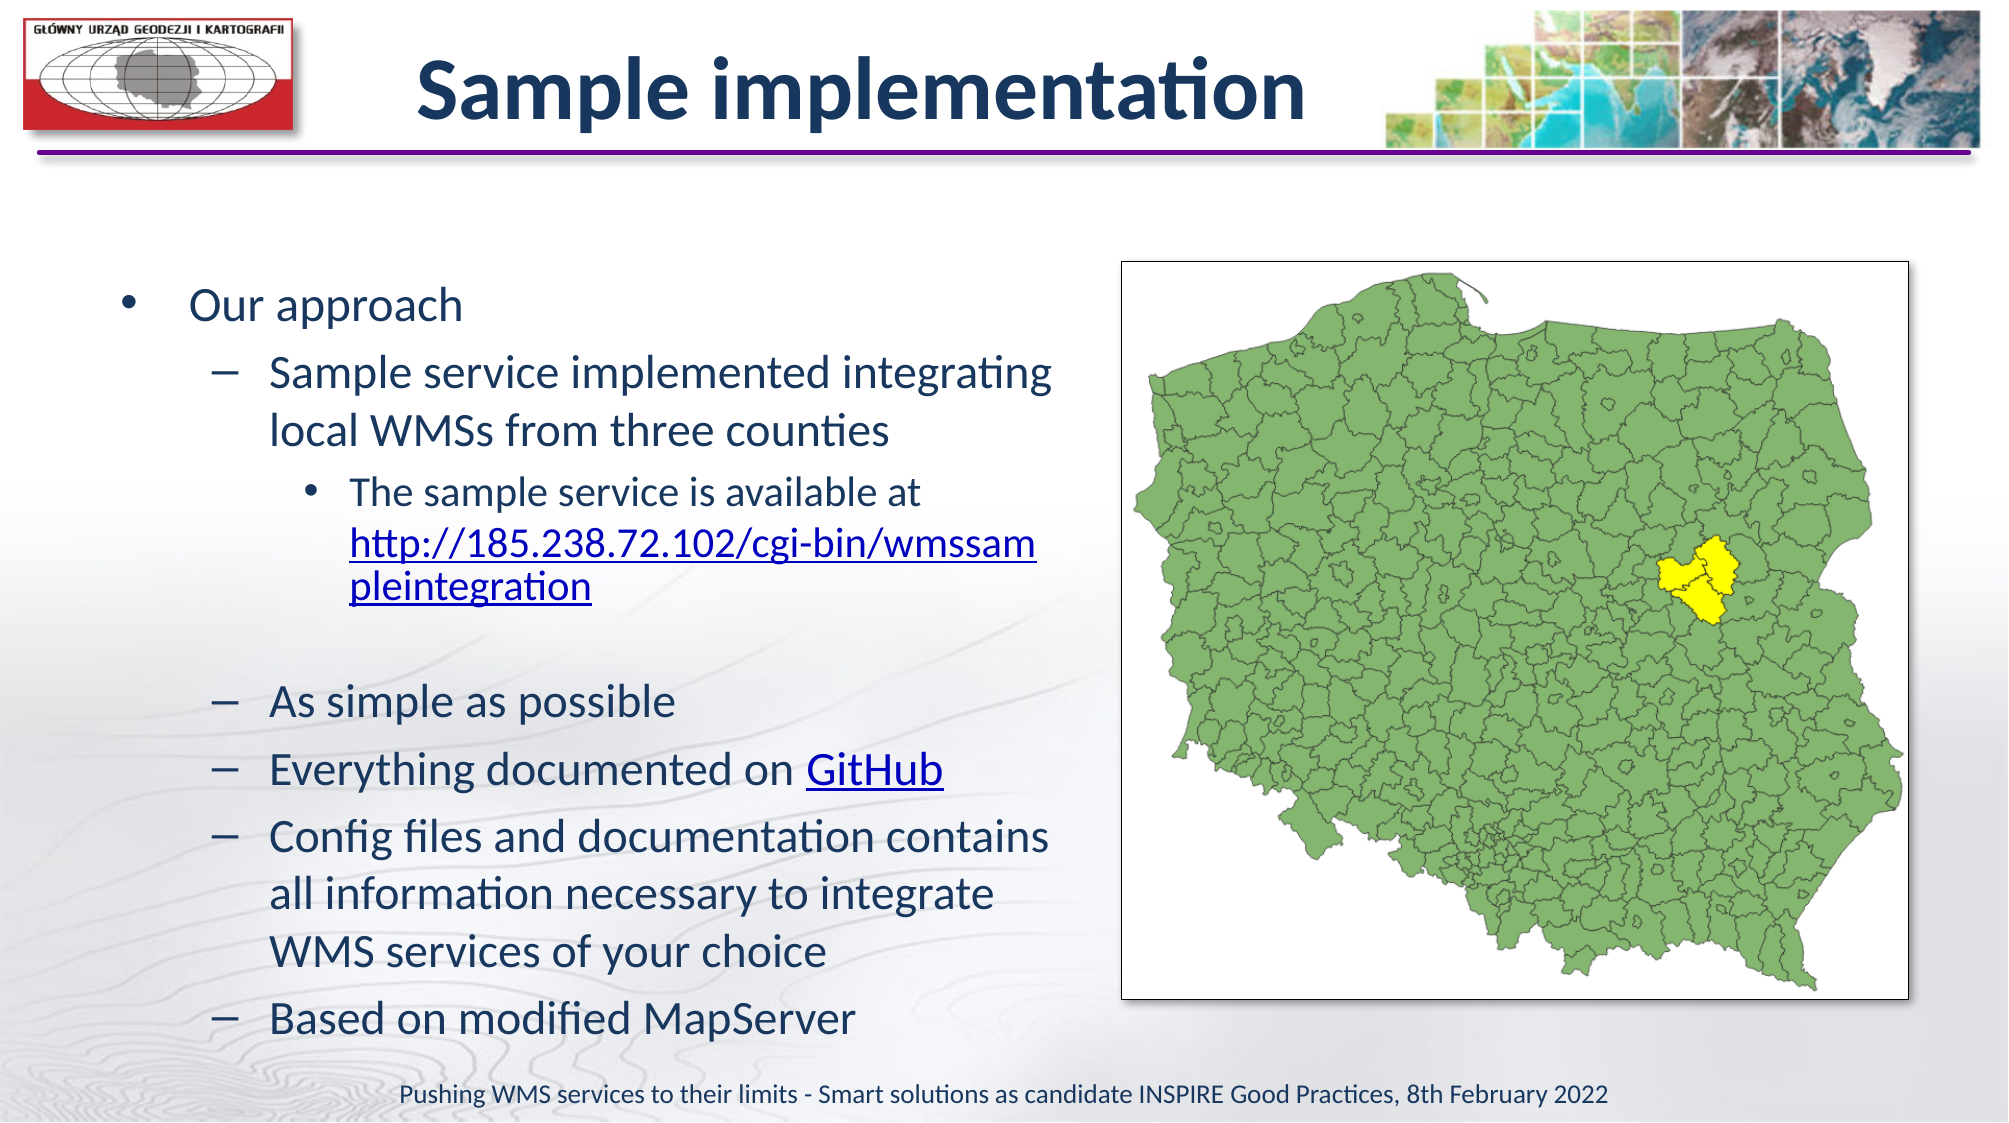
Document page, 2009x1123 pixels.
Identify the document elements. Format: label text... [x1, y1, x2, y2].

picture [0, 0, 2008, 1062]
title Sample implementation [339, 18, 1384, 149]
footer Pushing WMS services to their limits - Smart solutions as candidate INSPIRE Good Practices, 8th February 2022 [0, 1062, 2008, 1123]
list Our approach Sample service implemented integrating local WMSs from three counties The sample service is available at http://185.238.72.102/cgi-bin/wmssampleintegration As simple as possible Everything documented on GitHub Config files and documentation contains all information necessary to integrate WMS services of your choice Based on modified MapServer [100, 261, 1075, 1062]
